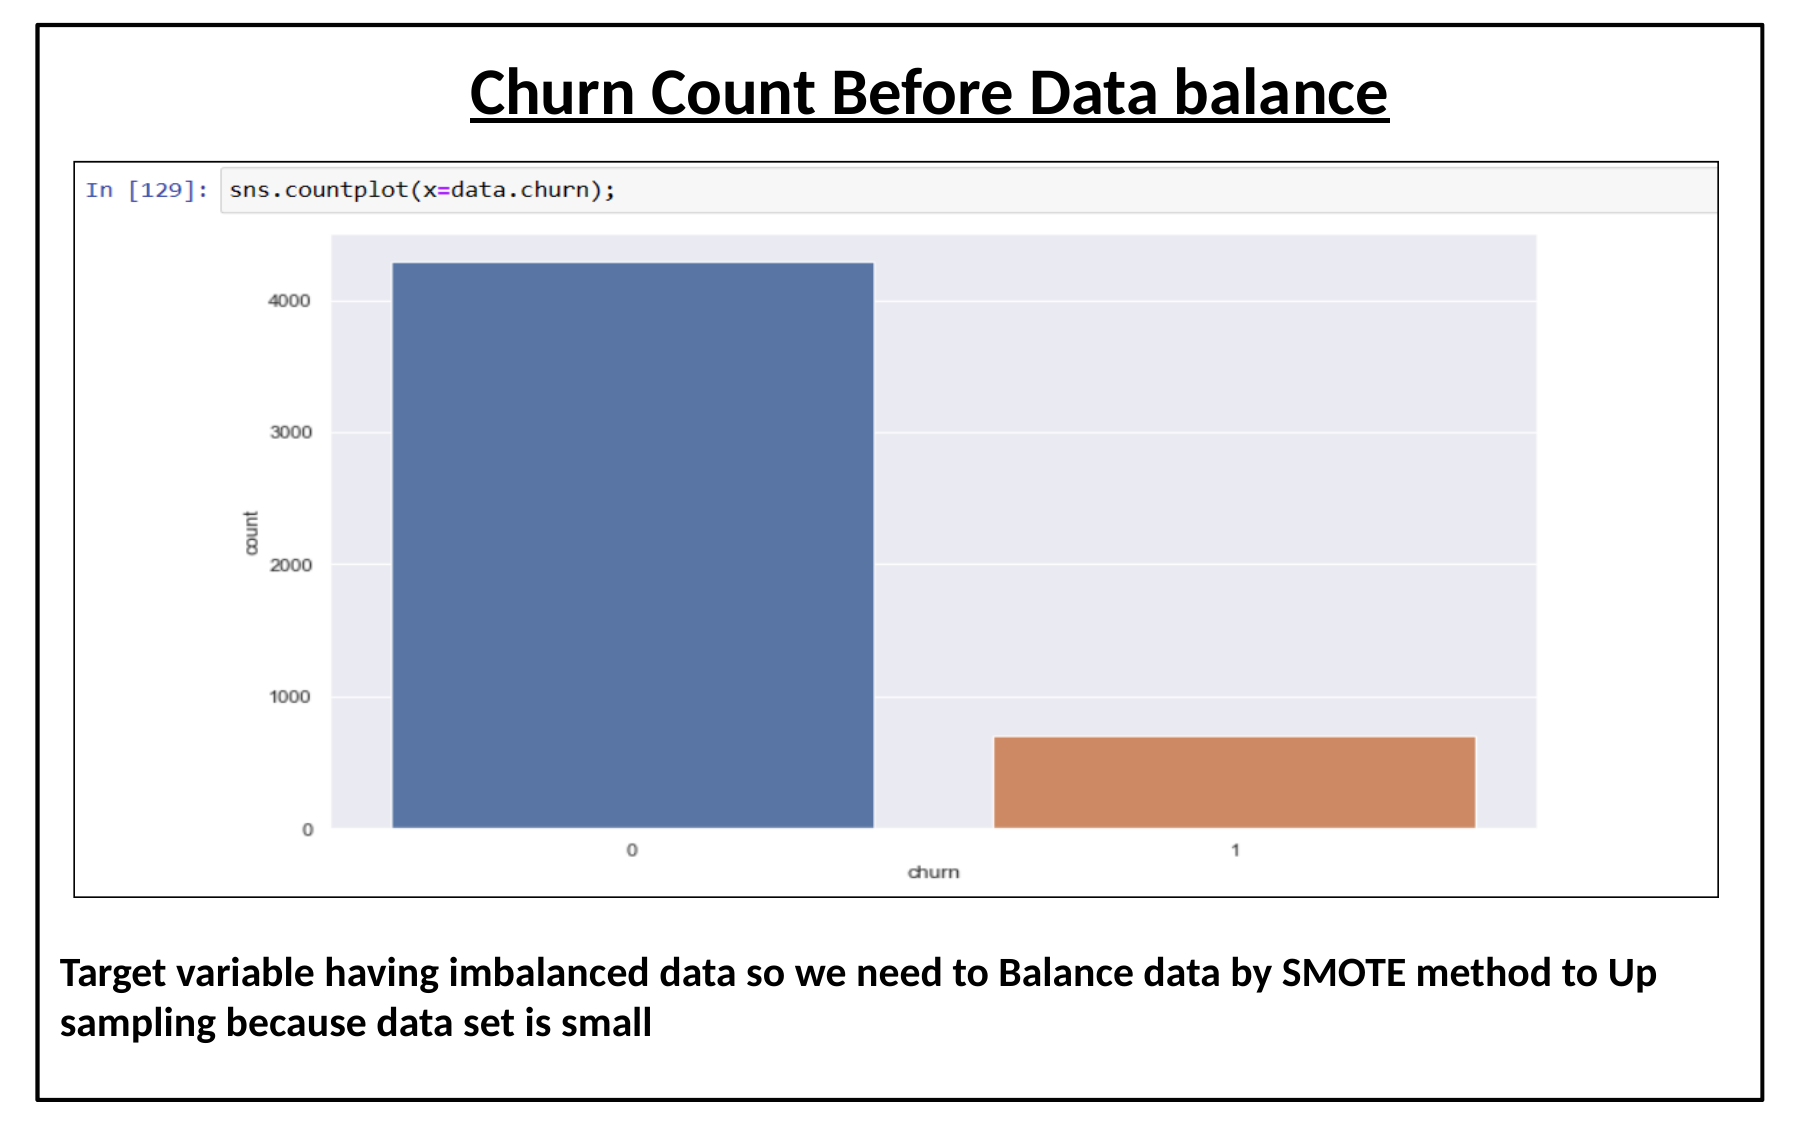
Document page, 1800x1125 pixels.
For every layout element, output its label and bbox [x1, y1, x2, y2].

text_box [35, 23, 1764, 1102]
picture [74, 162, 1718, 897]
